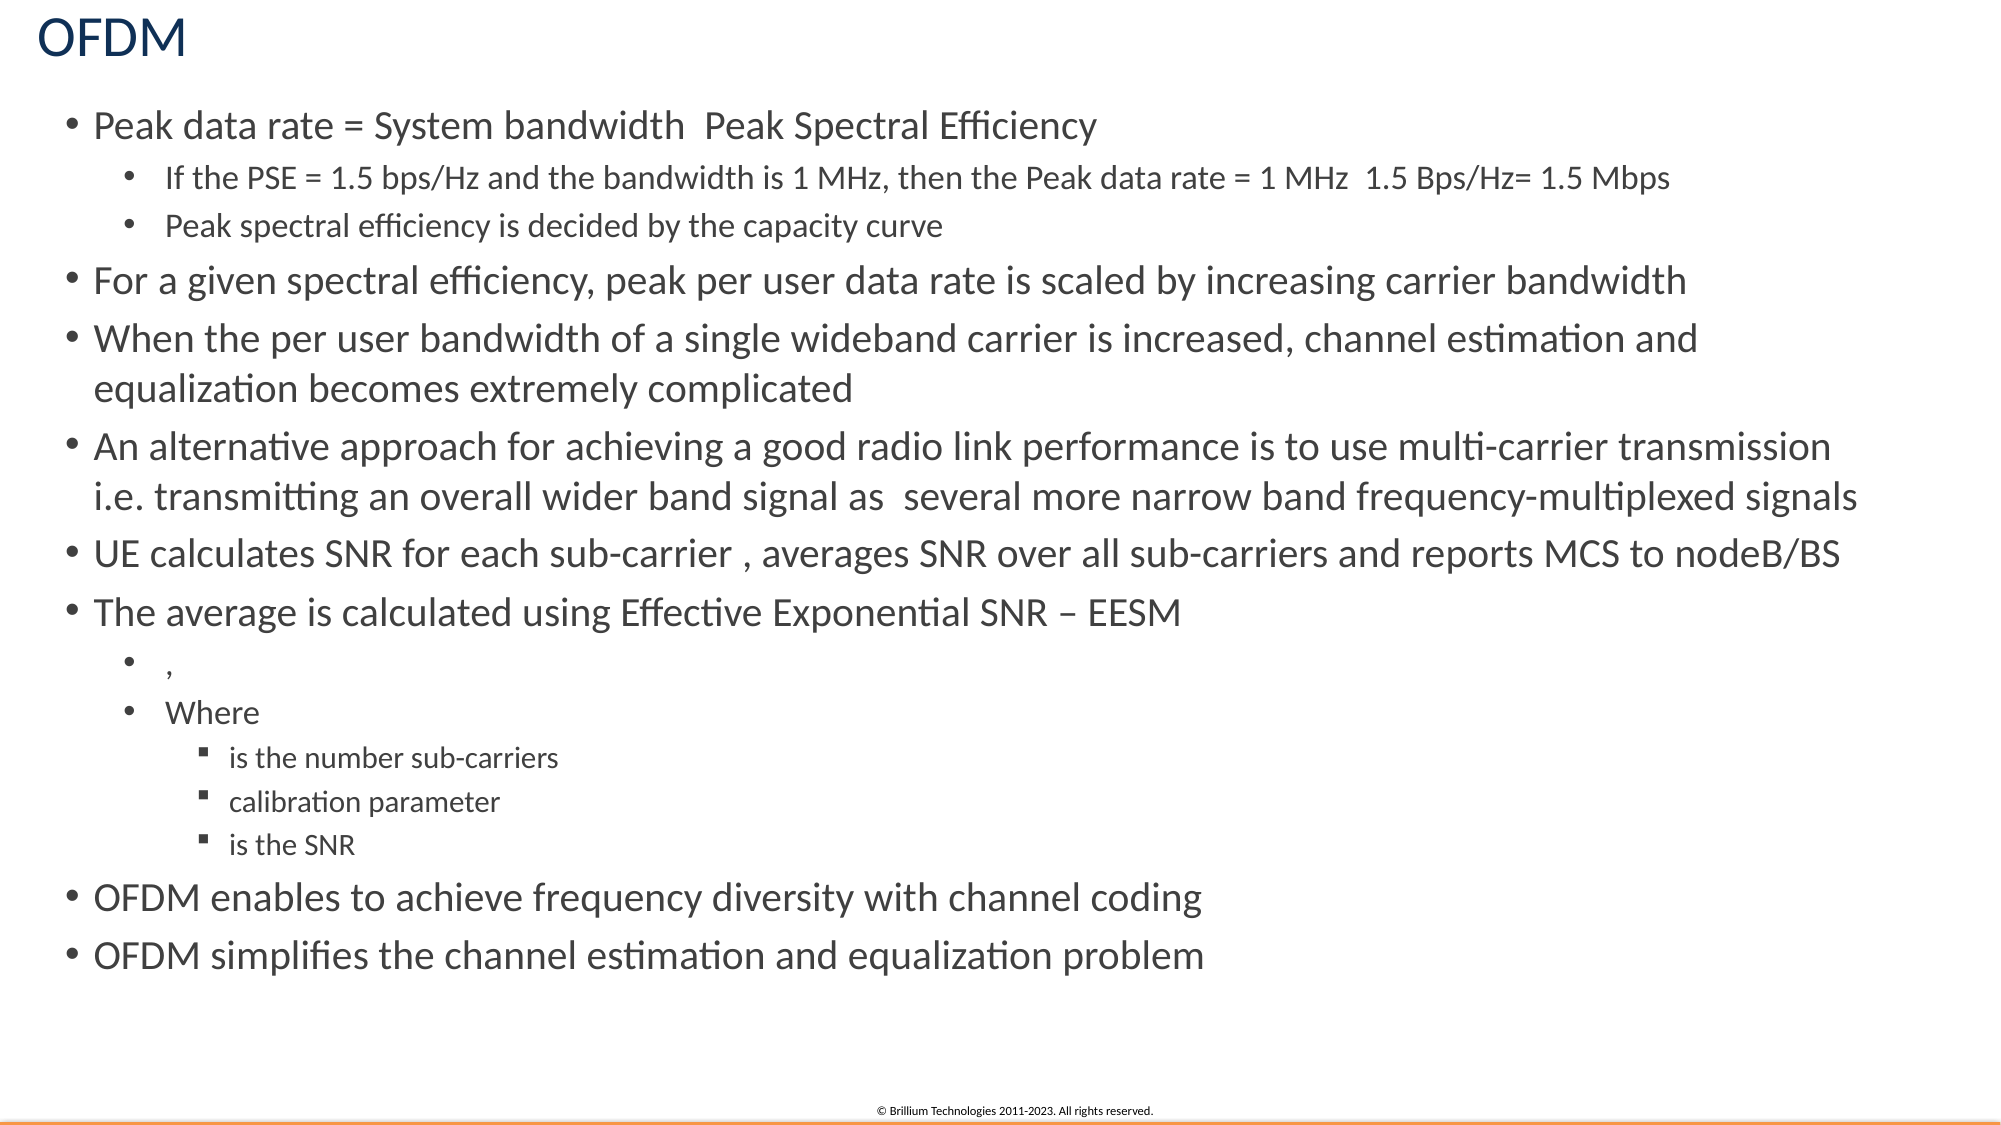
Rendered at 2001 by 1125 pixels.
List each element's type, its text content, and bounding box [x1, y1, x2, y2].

title OFDM [22, 0, 1900, 66]
